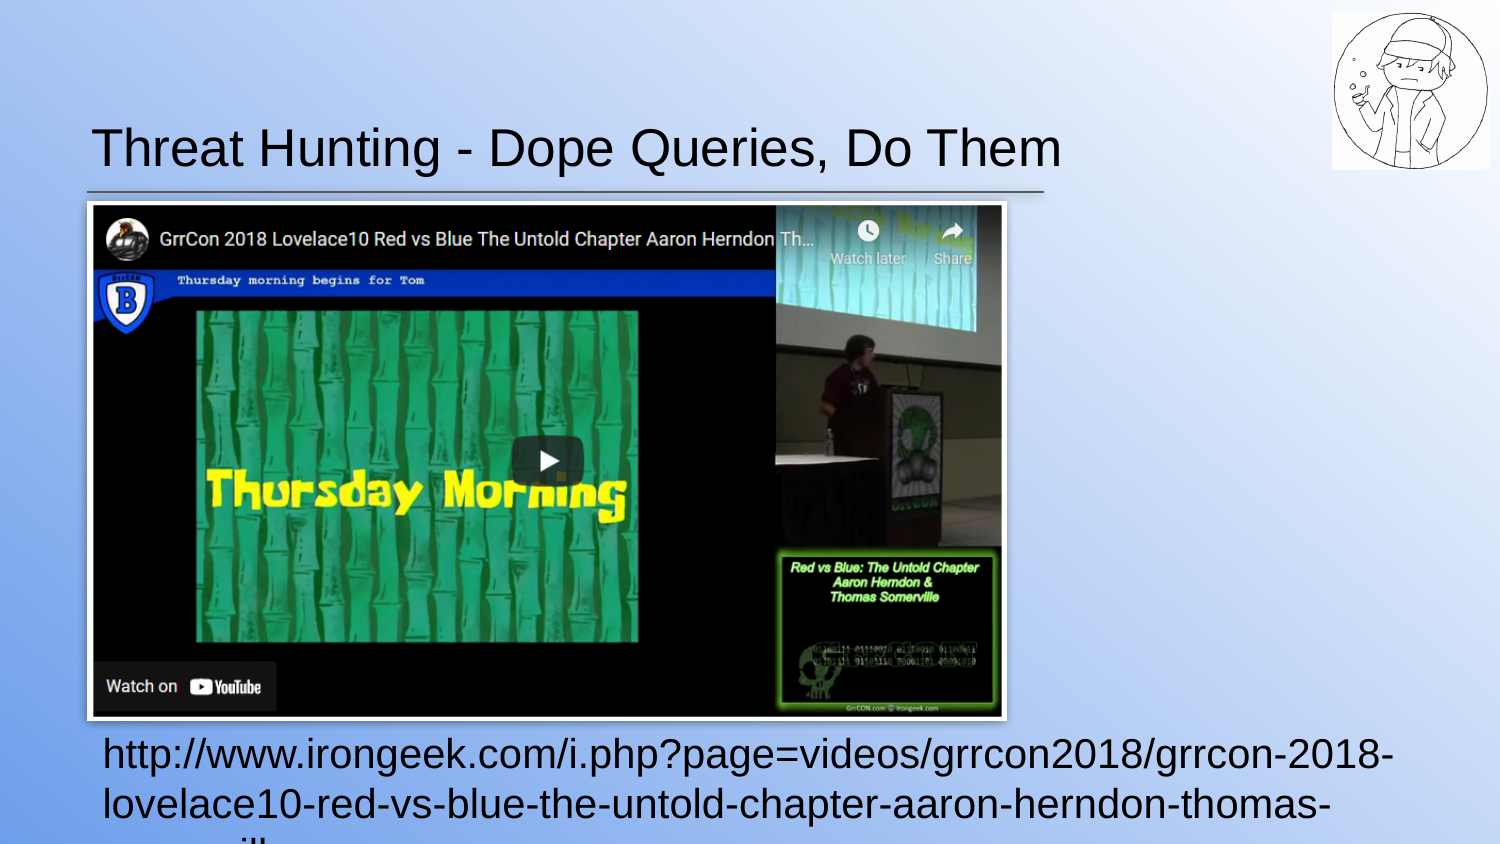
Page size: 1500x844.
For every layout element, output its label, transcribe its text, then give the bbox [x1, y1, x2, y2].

picture [87, 201, 1007, 721]
title Threat Hunting - Dope Queries, Do Them [76, 98, 1304, 192]
text_box http://www.irongeek.com/i.php?page=videos/grrcon2018/grrcon-2018-lovelace10-red-vs-blue-the-untold-chapter-aaron-herndon-thomas-somerville [87, 711, 1495, 844]
picture [1332, 11, 1490, 170]
